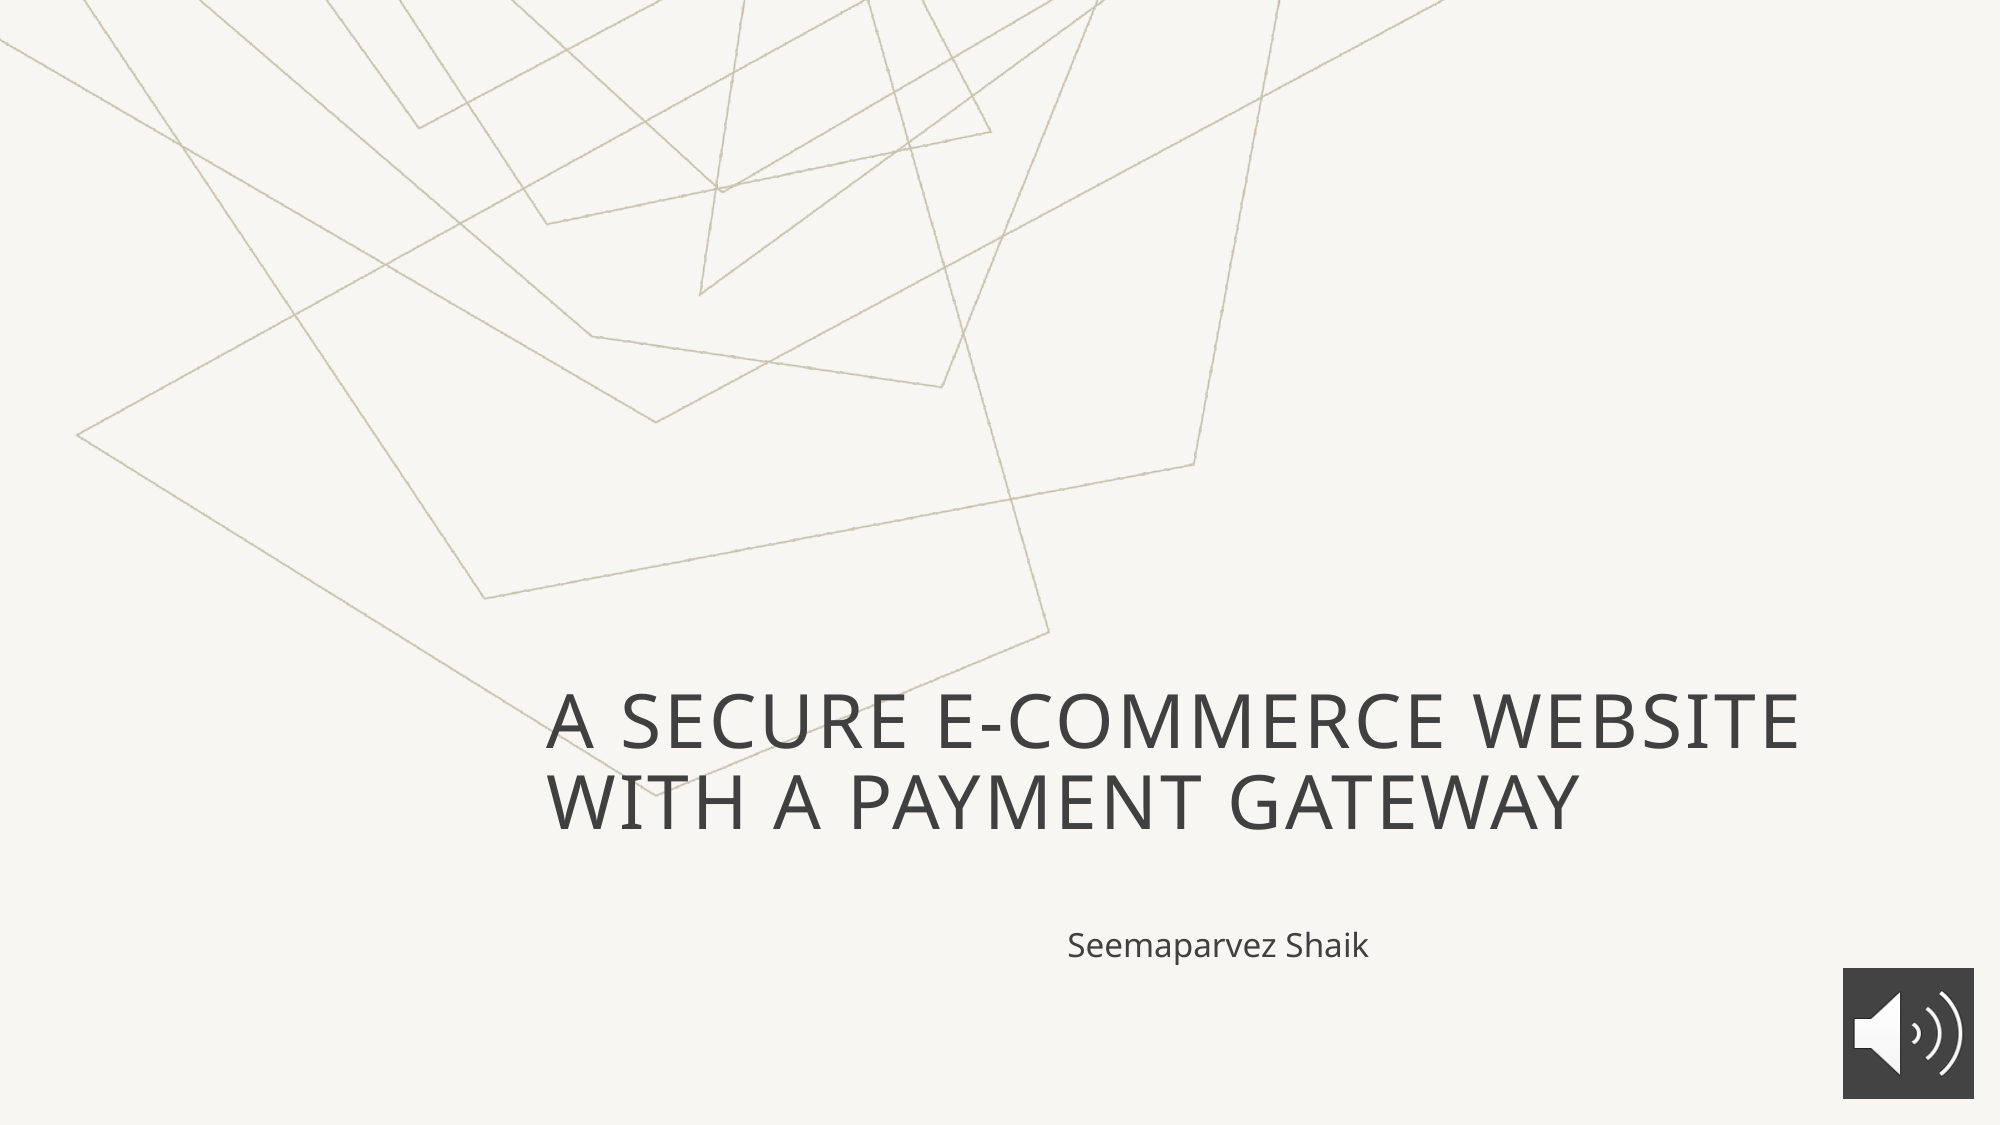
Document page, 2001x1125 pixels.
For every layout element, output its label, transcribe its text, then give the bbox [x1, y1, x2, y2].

picture [0, 0, 1557, 830]
title A secure E-Commerce WebSite with a payment gateway [531, 594, 1944, 853]
picture [1841, 966, 1975, 1100]
subtitle Seemaparvez Shaik [1052, 916, 1864, 982]
